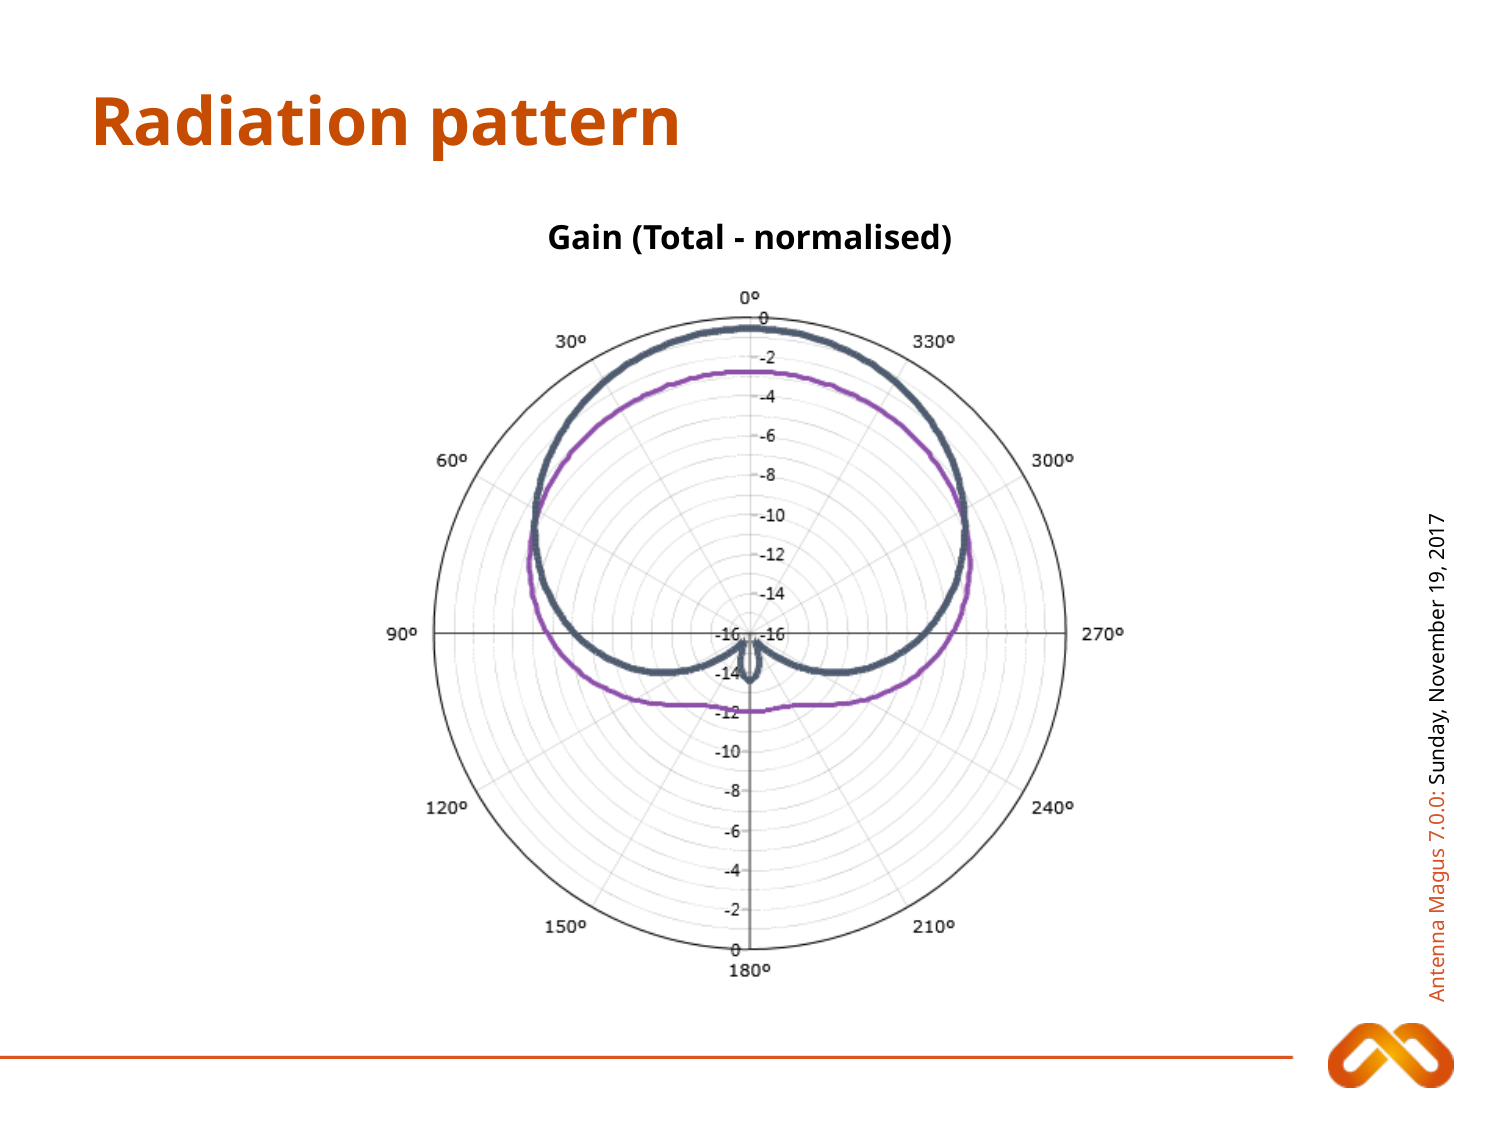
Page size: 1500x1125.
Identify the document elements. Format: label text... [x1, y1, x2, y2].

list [193, 262, 1307, 1006]
picture [1328, 1023, 1454, 1088]
text_box Gain (Total - normalised) [74, 208, 1425, 264]
title Radiation pattern [74, 24, 1426, 213]
picture [0, 902, 1294, 1059]
